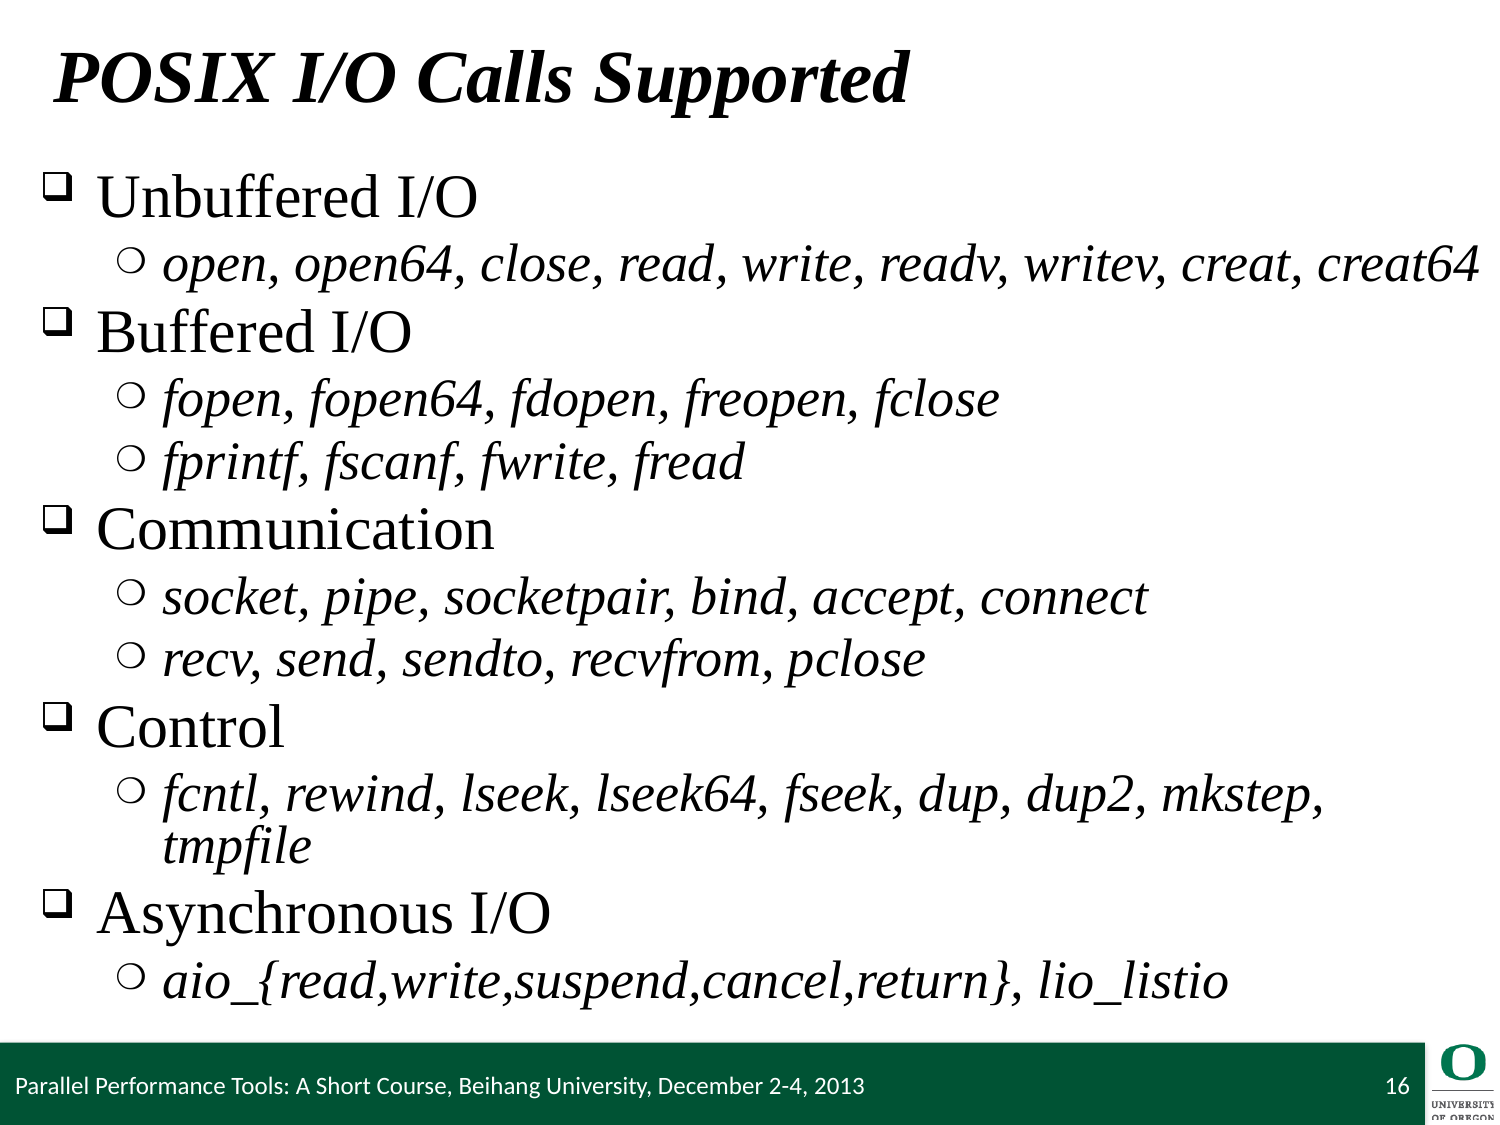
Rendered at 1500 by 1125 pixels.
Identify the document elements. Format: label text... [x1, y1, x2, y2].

footer Parallel Performance Tools: A Short Course, Beihang University, December 2-4, 2013 [0, 1044, 988, 1125]
slide_number 16 [1074, 1044, 1425, 1125]
list Unbuffered I/O open, open64, close, read, write, readv, writev, creat, creat64 Buffered I/O fopen, fopen64, fdopen, freopen, fclose fprintf, fscanf, fwrite, fread Communication socket, pipe, socketpair, bind, accept, connect recv, send, sendto, recvfrom, pclose Control fcntl, rewind, lseek, lseek64, fseek, dup, dup2, mkstep, tmpfile Asynchronous I/O aio_{read,write,suspend,cancel,return}, lio_listio [24, 162, 1500, 1050]
title POSIX I/O Calls Supported [39, 0, 1500, 145]
